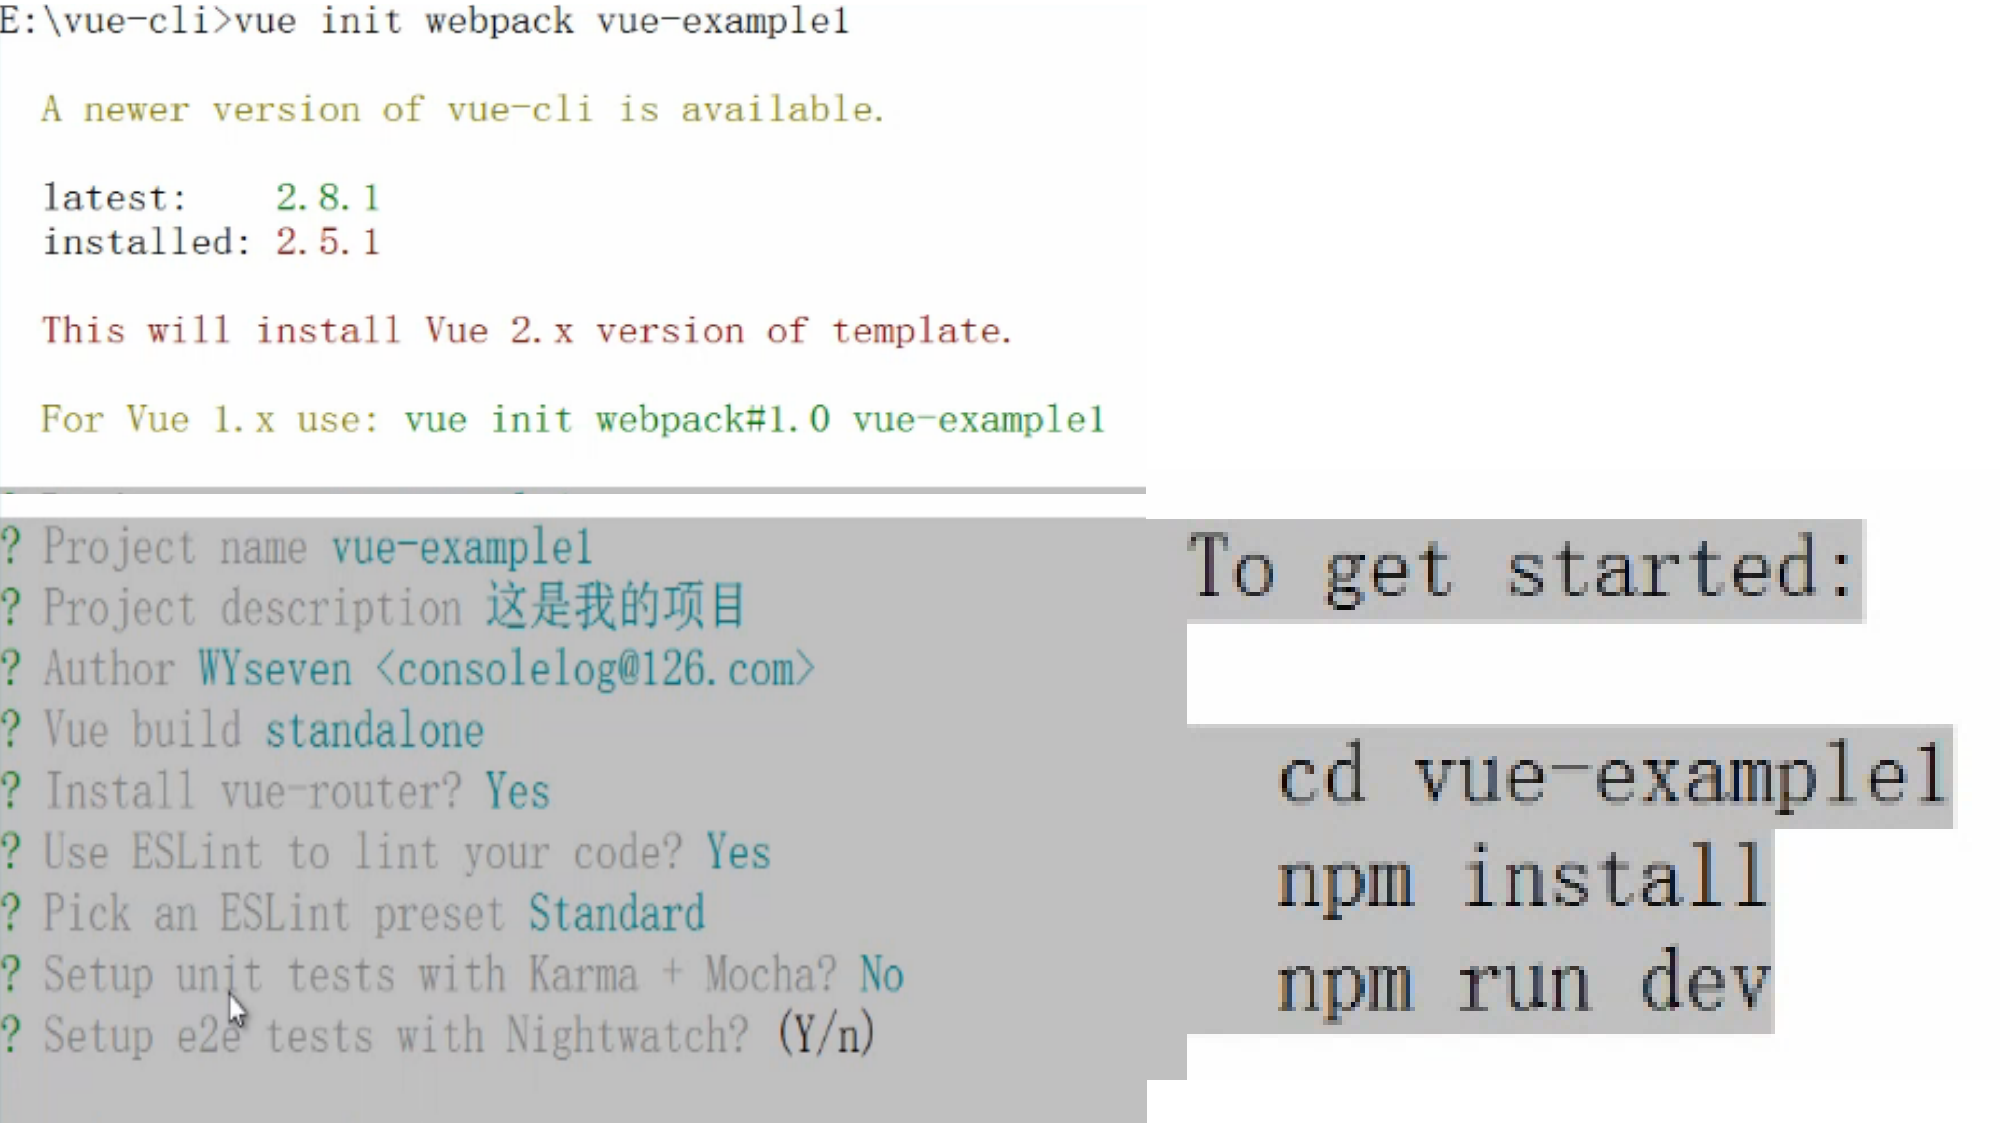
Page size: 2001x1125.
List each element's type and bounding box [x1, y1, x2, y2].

list [0, 4, 1147, 494]
picture [0, 469, 2000, 1124]
